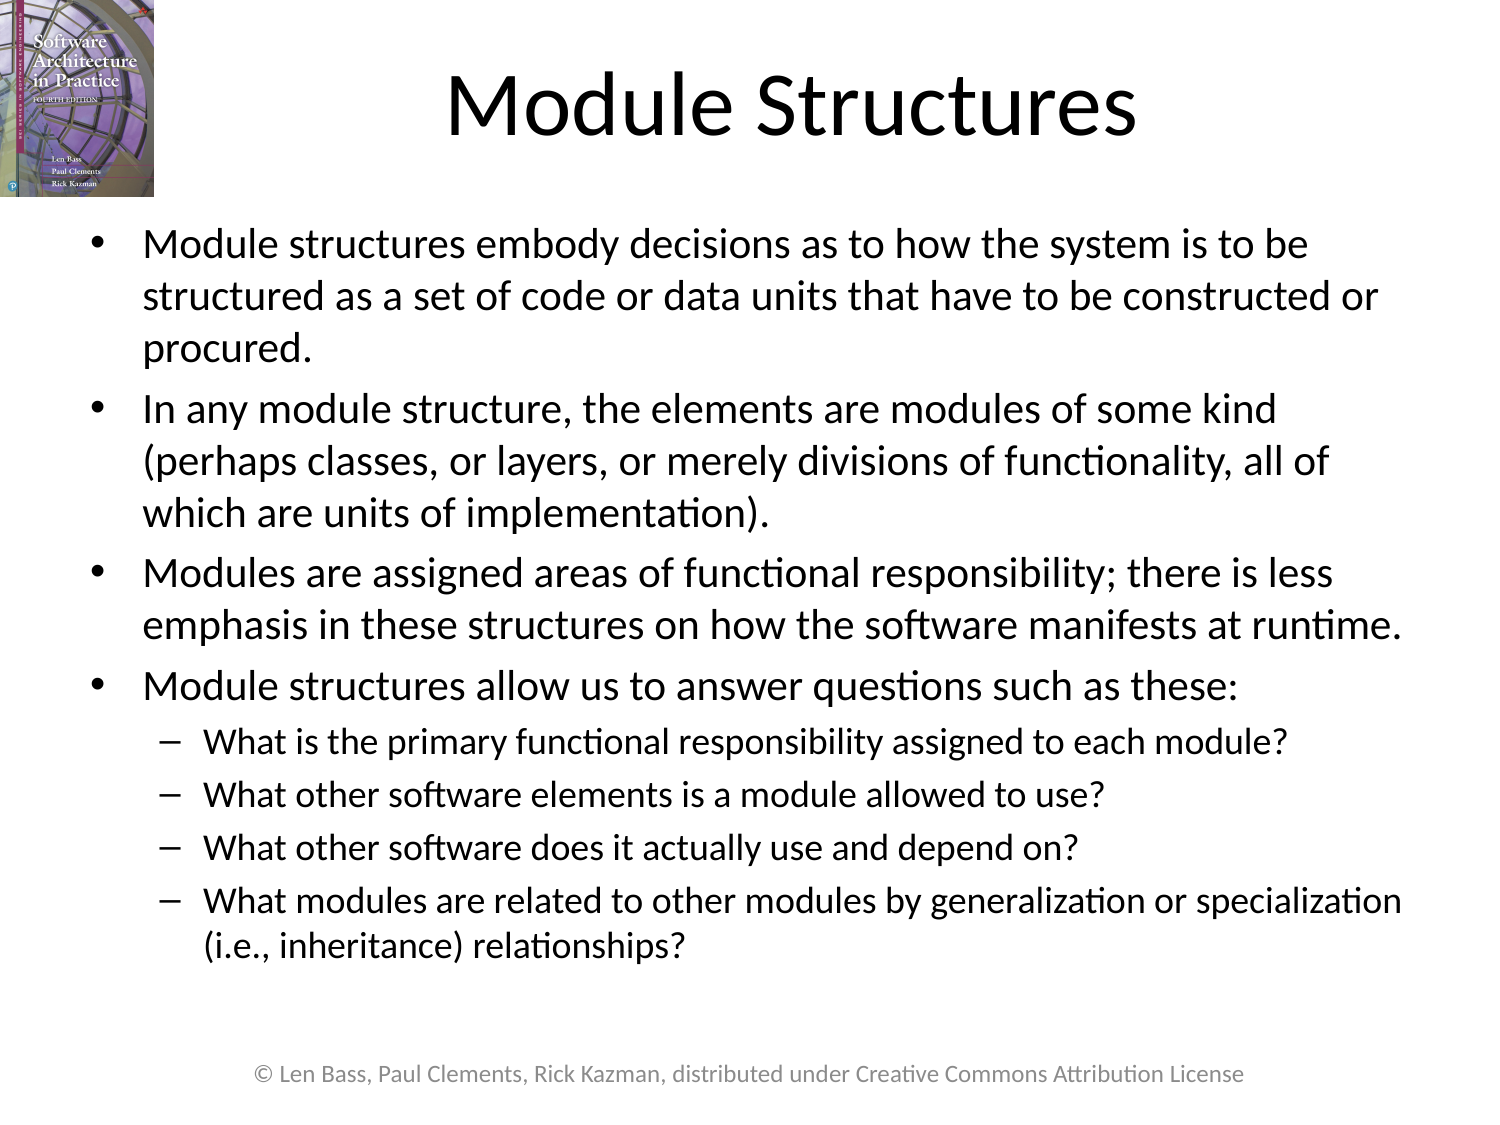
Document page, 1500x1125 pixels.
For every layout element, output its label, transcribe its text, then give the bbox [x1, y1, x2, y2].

list Module structures embody decisions as to how the system is to be structured as a set of code or data units that have to be constructed or procured. In any module structure, the elements are modules of some kind (perhaps classes, or layers, or merely divisions of functionality, all of which are units of implementation). Modules are assigned areas of functional responsibility; there is less emphasis in these structures on how the software manifests at runtime. Module structures allow us to answer questions such as these: What is the primary functional responsibility assigned to each module? What other software elements is a module allowed to use? What other software does it actually use and depend on? What modules are related to other modules by generalization or specialization (i.e., inheritance) relationships? [75, 208, 1425, 1005]
picture [0, 0, 154, 197]
title Module Structures [159, 45, 1425, 173]
footer © Len Bass, Paul Clements, Rick Kazman, distributed under Creative Commons Attribution License [230, 1042, 1270, 1103]
